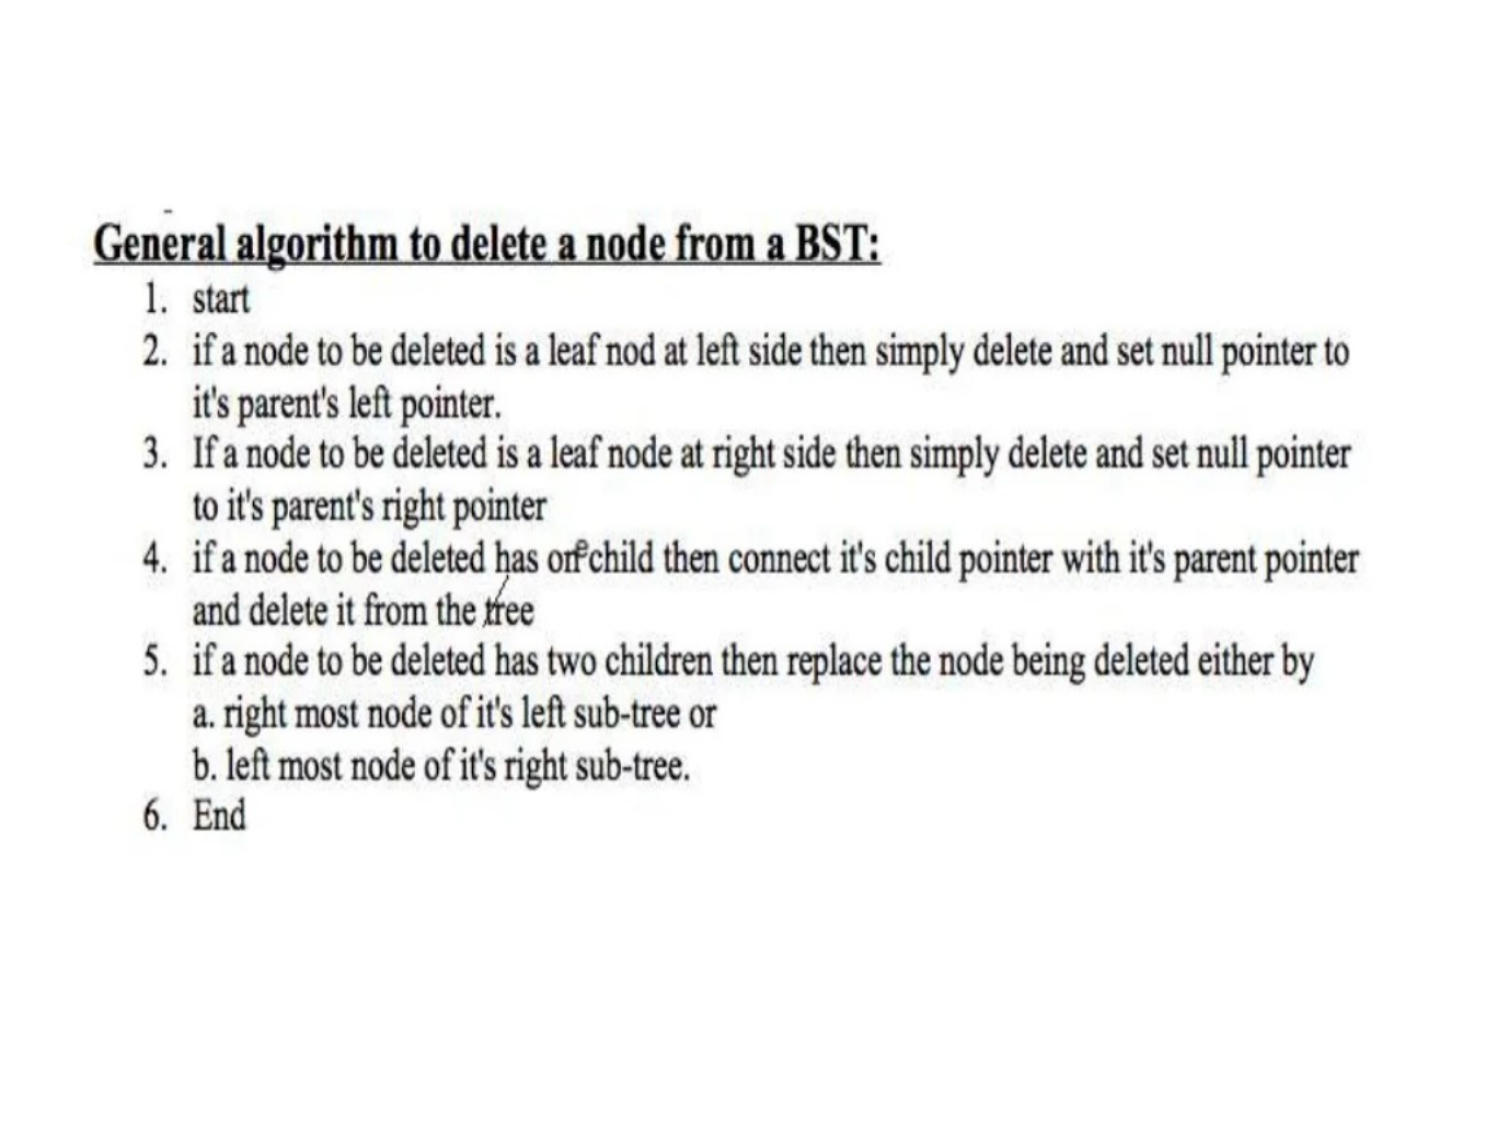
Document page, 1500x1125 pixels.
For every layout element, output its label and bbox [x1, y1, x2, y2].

picture [44, 185, 1463, 913]
